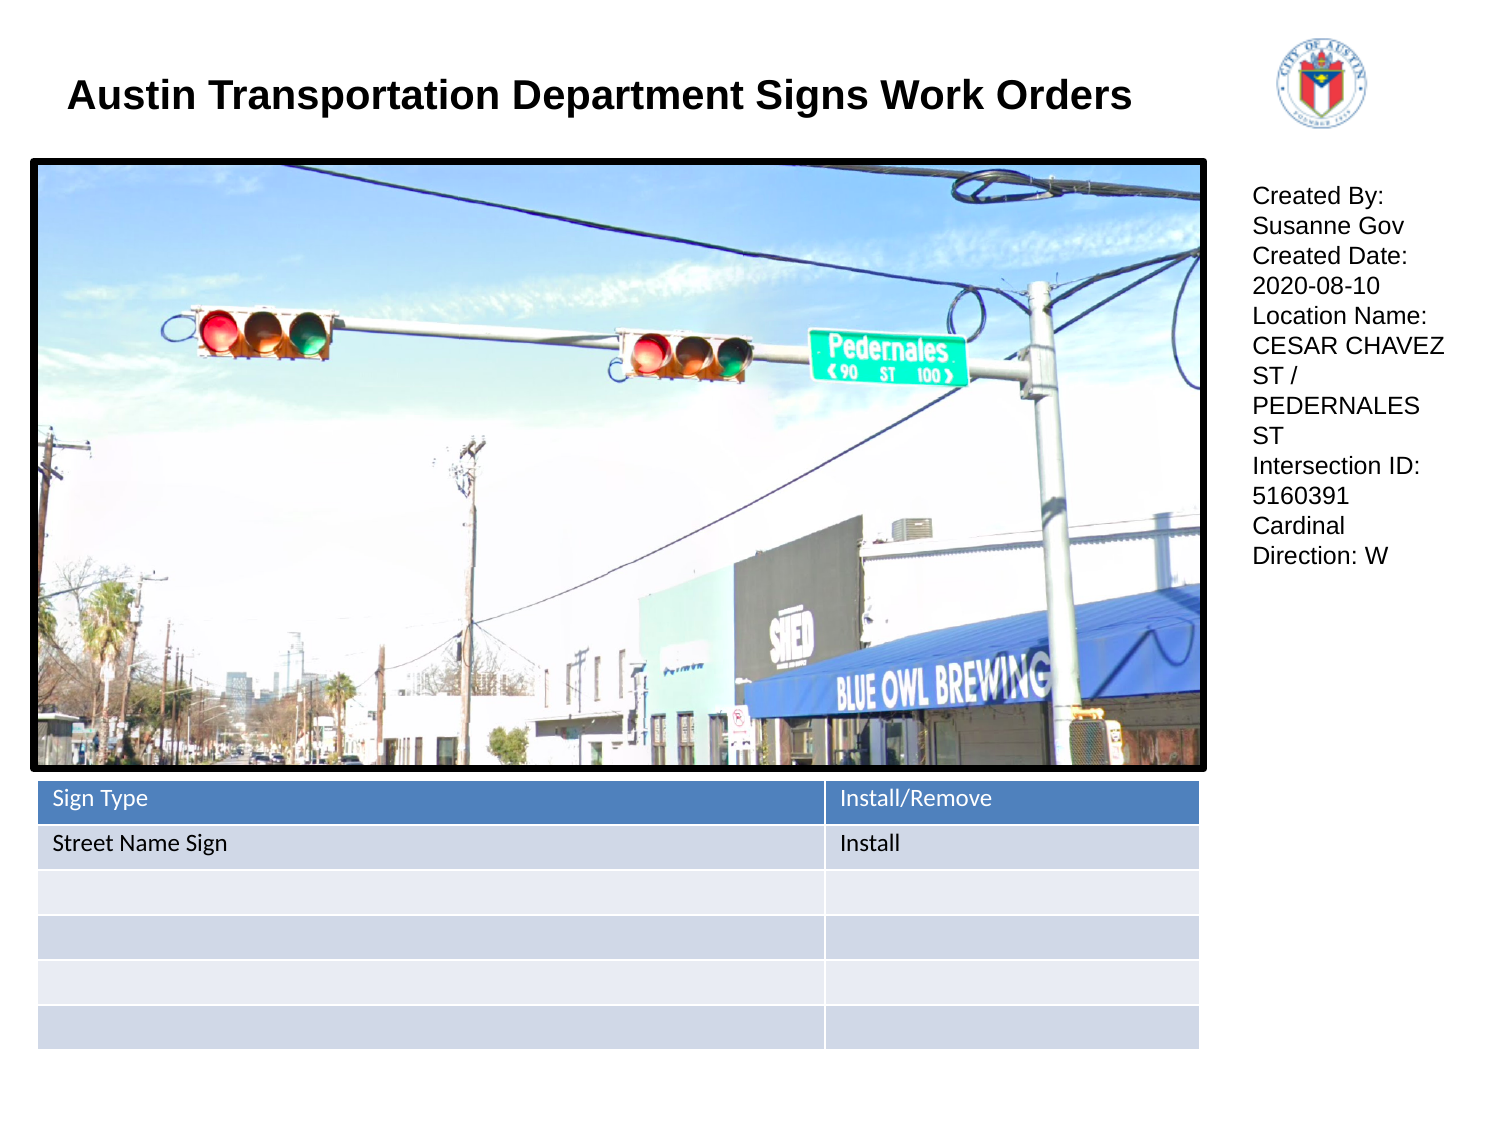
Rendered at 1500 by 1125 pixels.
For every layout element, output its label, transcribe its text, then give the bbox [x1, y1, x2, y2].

table_cell [38, 871, 824, 914]
text_box Created By: Susanne Gov Created Date: 2020-08-10 Location Name: CESAR CHAVEZ ST / PEDERNALES ST Intersection ID: 5160391 Cardinal Direction: W [1237, 172, 1463, 577]
table_cell [38, 916, 824, 959]
table_cell [38, 961, 824, 1004]
text_box Austin Transportation Department Signs Work Orders [51, 60, 1149, 125]
picture [1274, 37, 1369, 132]
table_cell Street Name Sign [38, 826, 824, 869]
table_cell [826, 1006, 1199, 1049]
table_cell [826, 871, 1199, 914]
table_cell [826, 961, 1199, 1004]
table_header Sign Type [38, 781, 824, 824]
table_cell [826, 916, 1199, 959]
picture [37, 164, 1201, 766]
table_cell Install [826, 826, 1199, 869]
table_cell [38, 1006, 824, 1049]
table_header Install/Remove [826, 781, 1199, 824]
